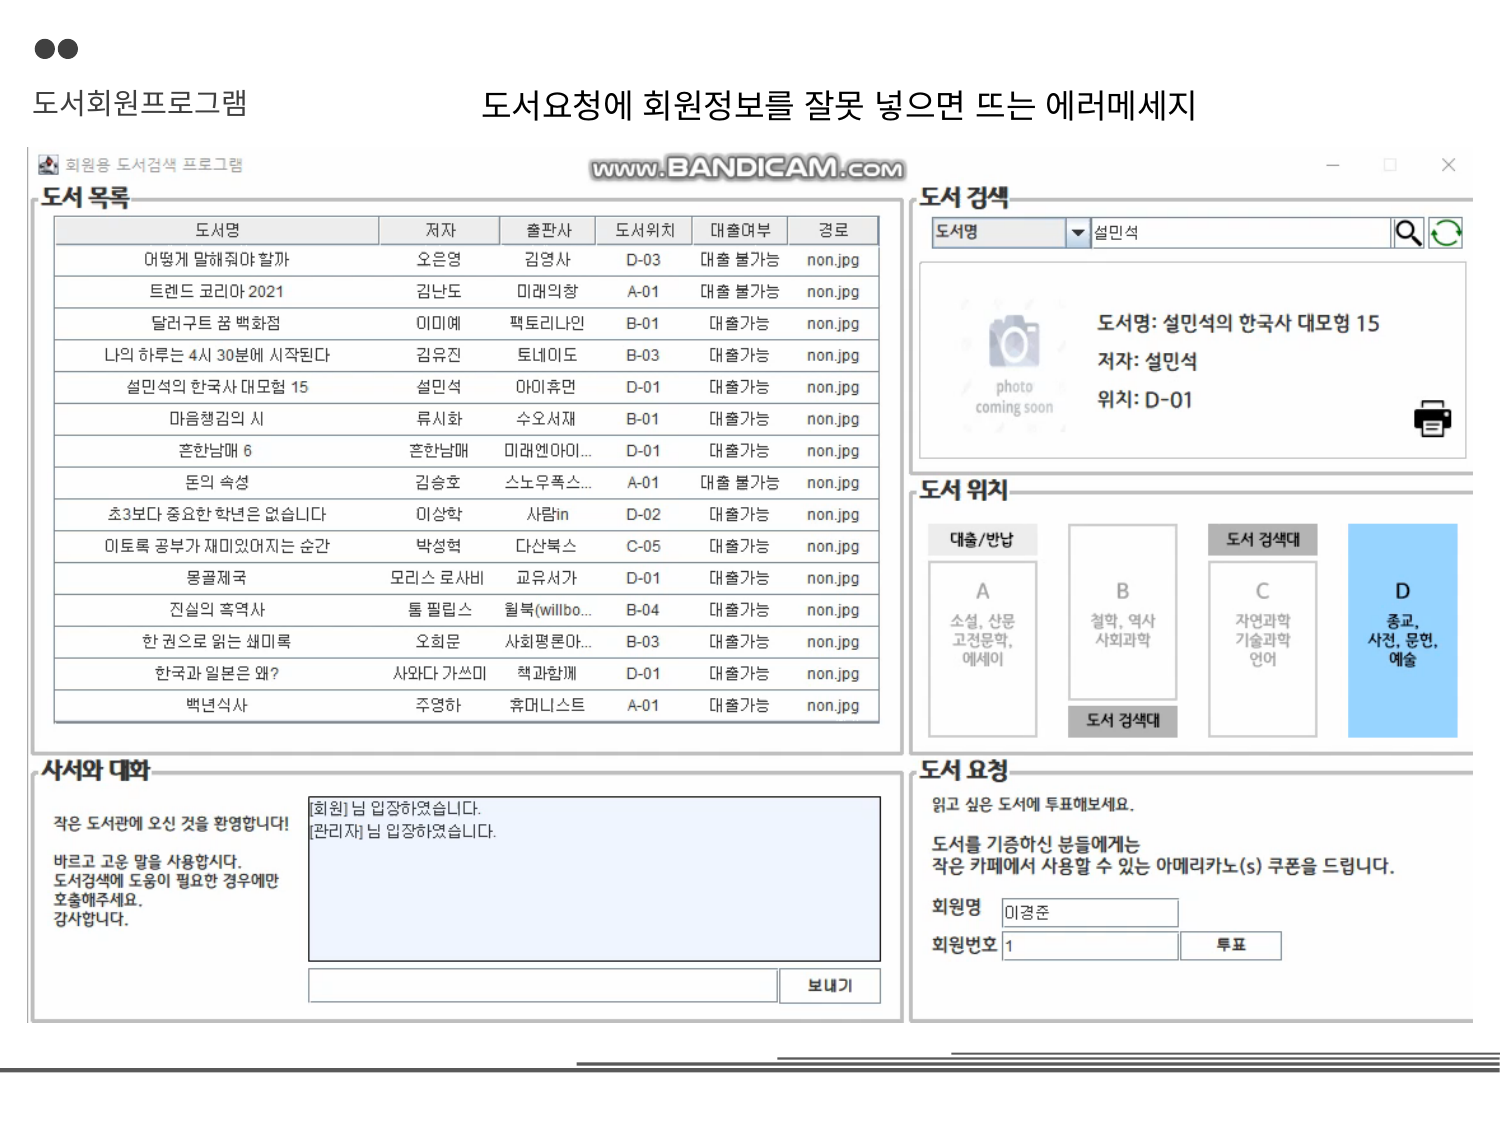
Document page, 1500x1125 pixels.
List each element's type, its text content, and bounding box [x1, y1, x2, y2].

text_box [55, 36, 81, 62]
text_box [0, 1052, 1500, 1073]
text_box [32, 36, 56, 62]
text_box 도서회원프로그램 [17, 78, 431, 128]
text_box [26, 146, 1474, 1024]
text_box 도서요청에 회원정보를 잘못 넣으면 뜨는 에러메세지 [466, 78, 1341, 133]
